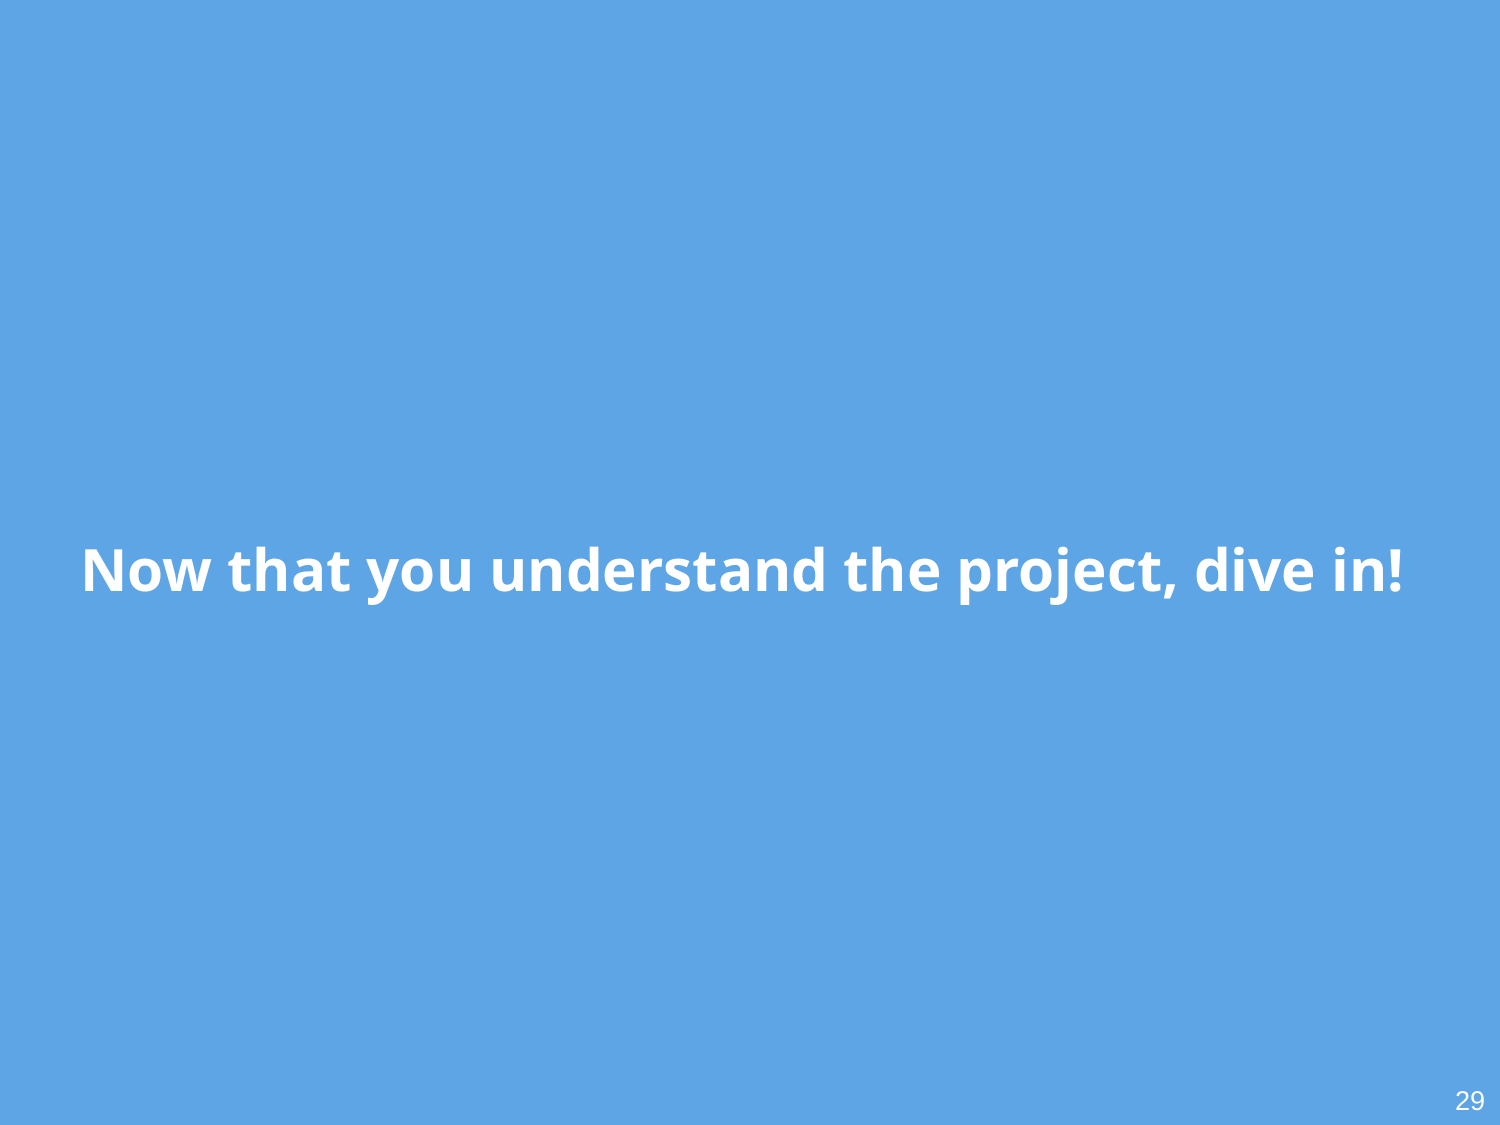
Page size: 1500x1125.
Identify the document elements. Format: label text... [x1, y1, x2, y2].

title Now that you understand the project, dive in! [63, 128, 1437, 997]
